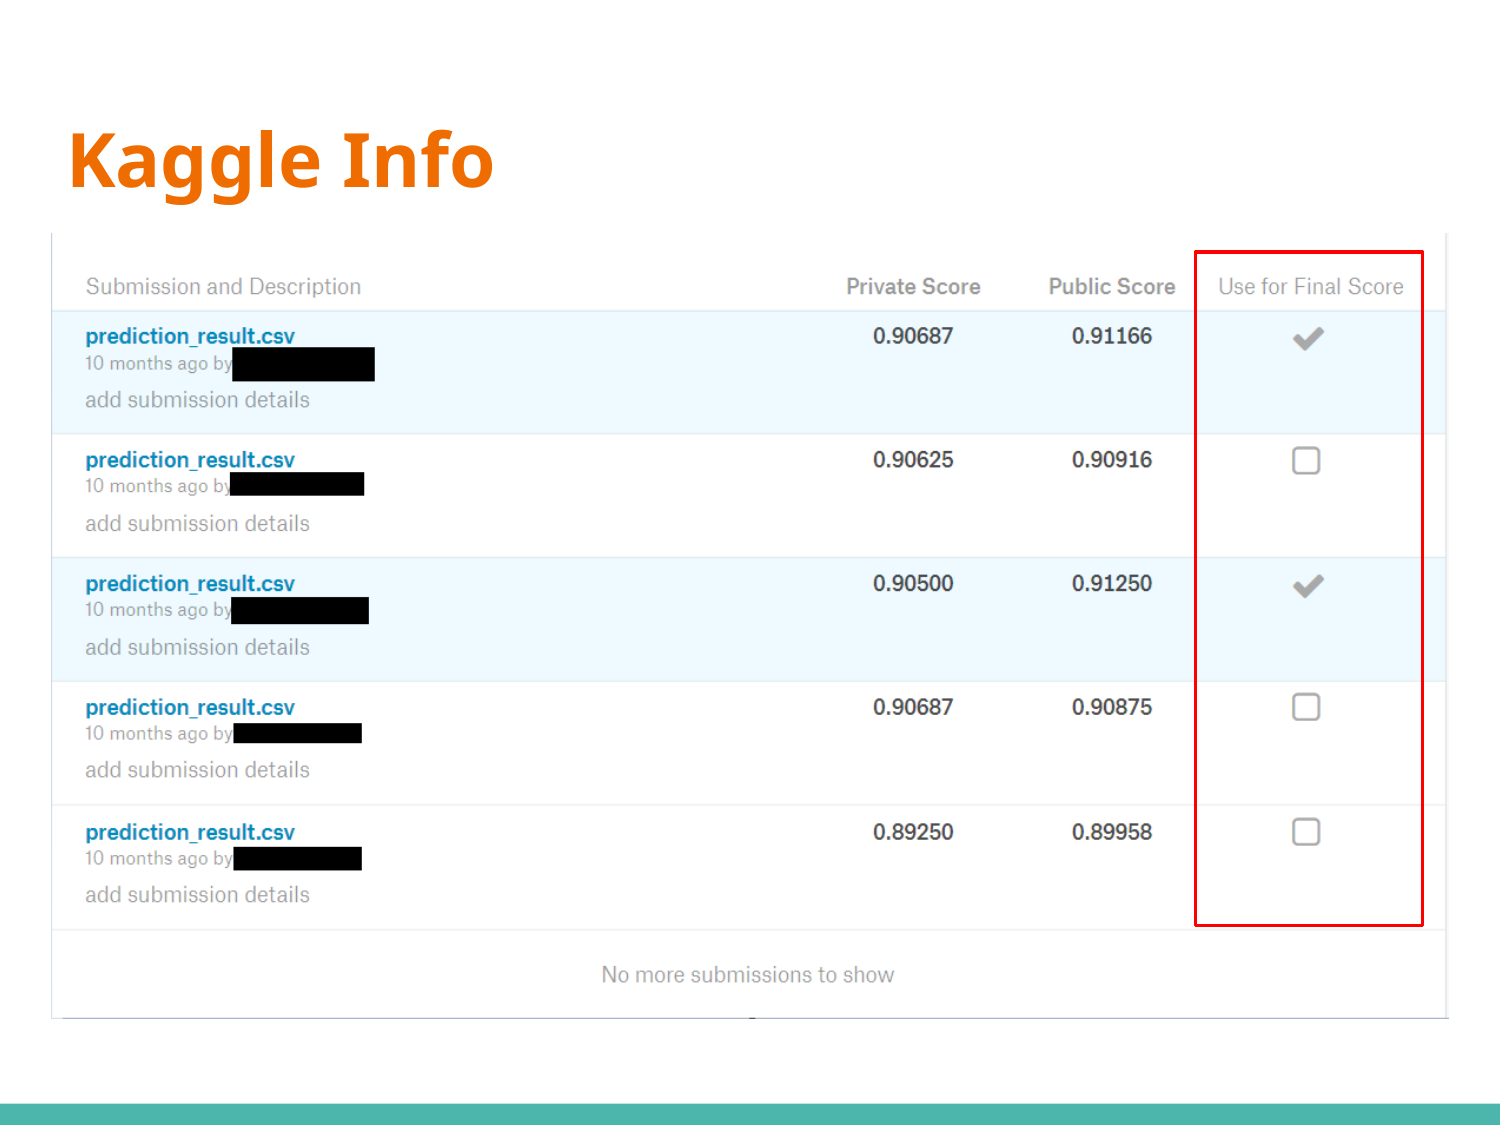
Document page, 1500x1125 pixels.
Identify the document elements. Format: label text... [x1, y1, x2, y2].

title Kaggle Info [51, 97, 1449, 233]
picture [50, 233, 1450, 1020]
